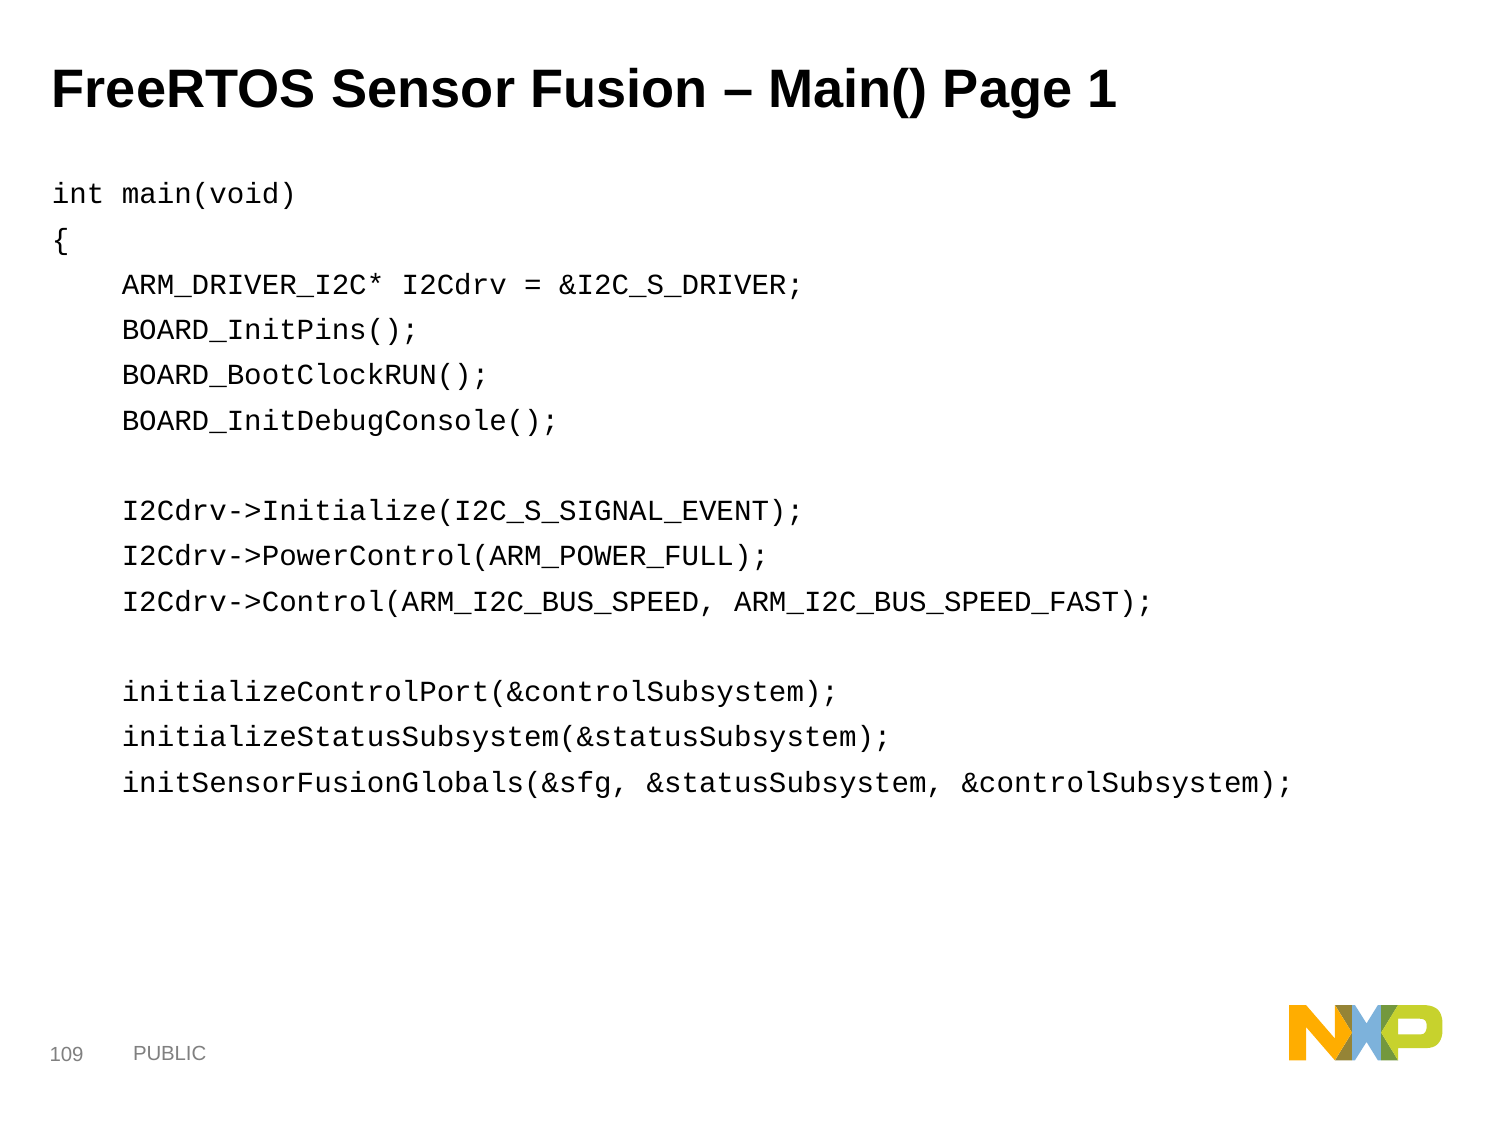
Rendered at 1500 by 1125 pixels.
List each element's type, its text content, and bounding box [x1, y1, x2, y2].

title FreeRTOS Sensor Fusion – Main() Page 1 [36, 45, 1472, 154]
list int main(void) { ARM_DRIVER_I2C* I2Cdrv = &I2C_S_DRIVER; BOARD_InitPins(); BOARD_BootClockRUN(); BOARD_InitDebugConsole(); I2Cdrv->Initialize(I2C_S_SIGNAL_EVENT); I2Cdrv->PowerControl(ARM_POWER_FULL); I2Cdrv->Control(ARM_I2C_BUS_SPEED, ARM_I2C_BUS_SPEED_FAST); initializeControlPort(&controlSubsystem); initializeStatusSubsystem(&statusSubsystem); initSensorFusionGlobals(&sfg, &statusSubsystem, &controlSubsystem); [36, 167, 1472, 1025]
